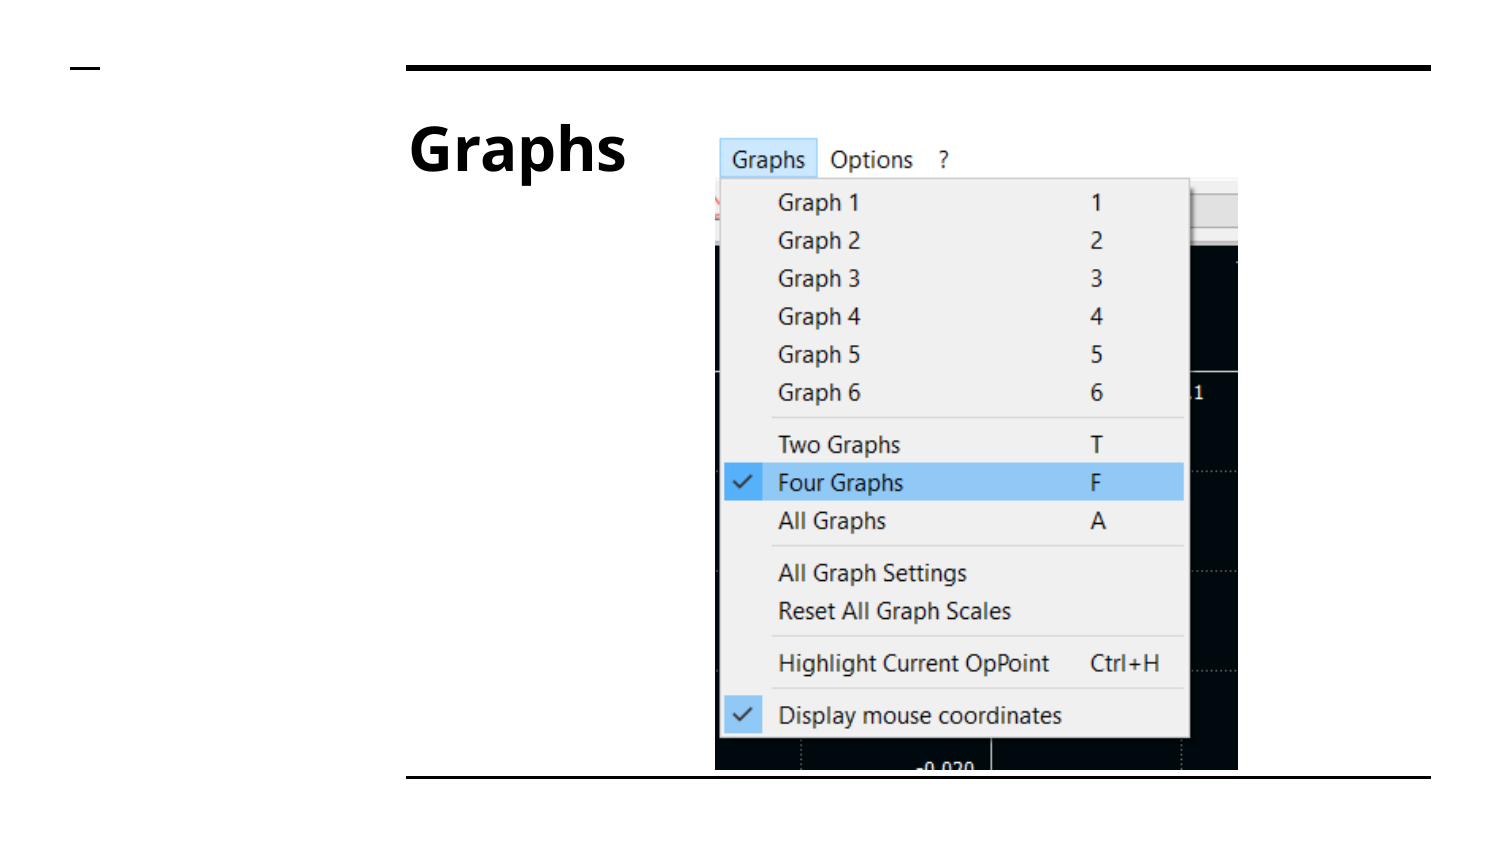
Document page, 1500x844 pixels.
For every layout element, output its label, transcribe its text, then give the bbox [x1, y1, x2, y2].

title Graphs [393, 94, 1431, 199]
picture [715, 124, 1238, 771]
